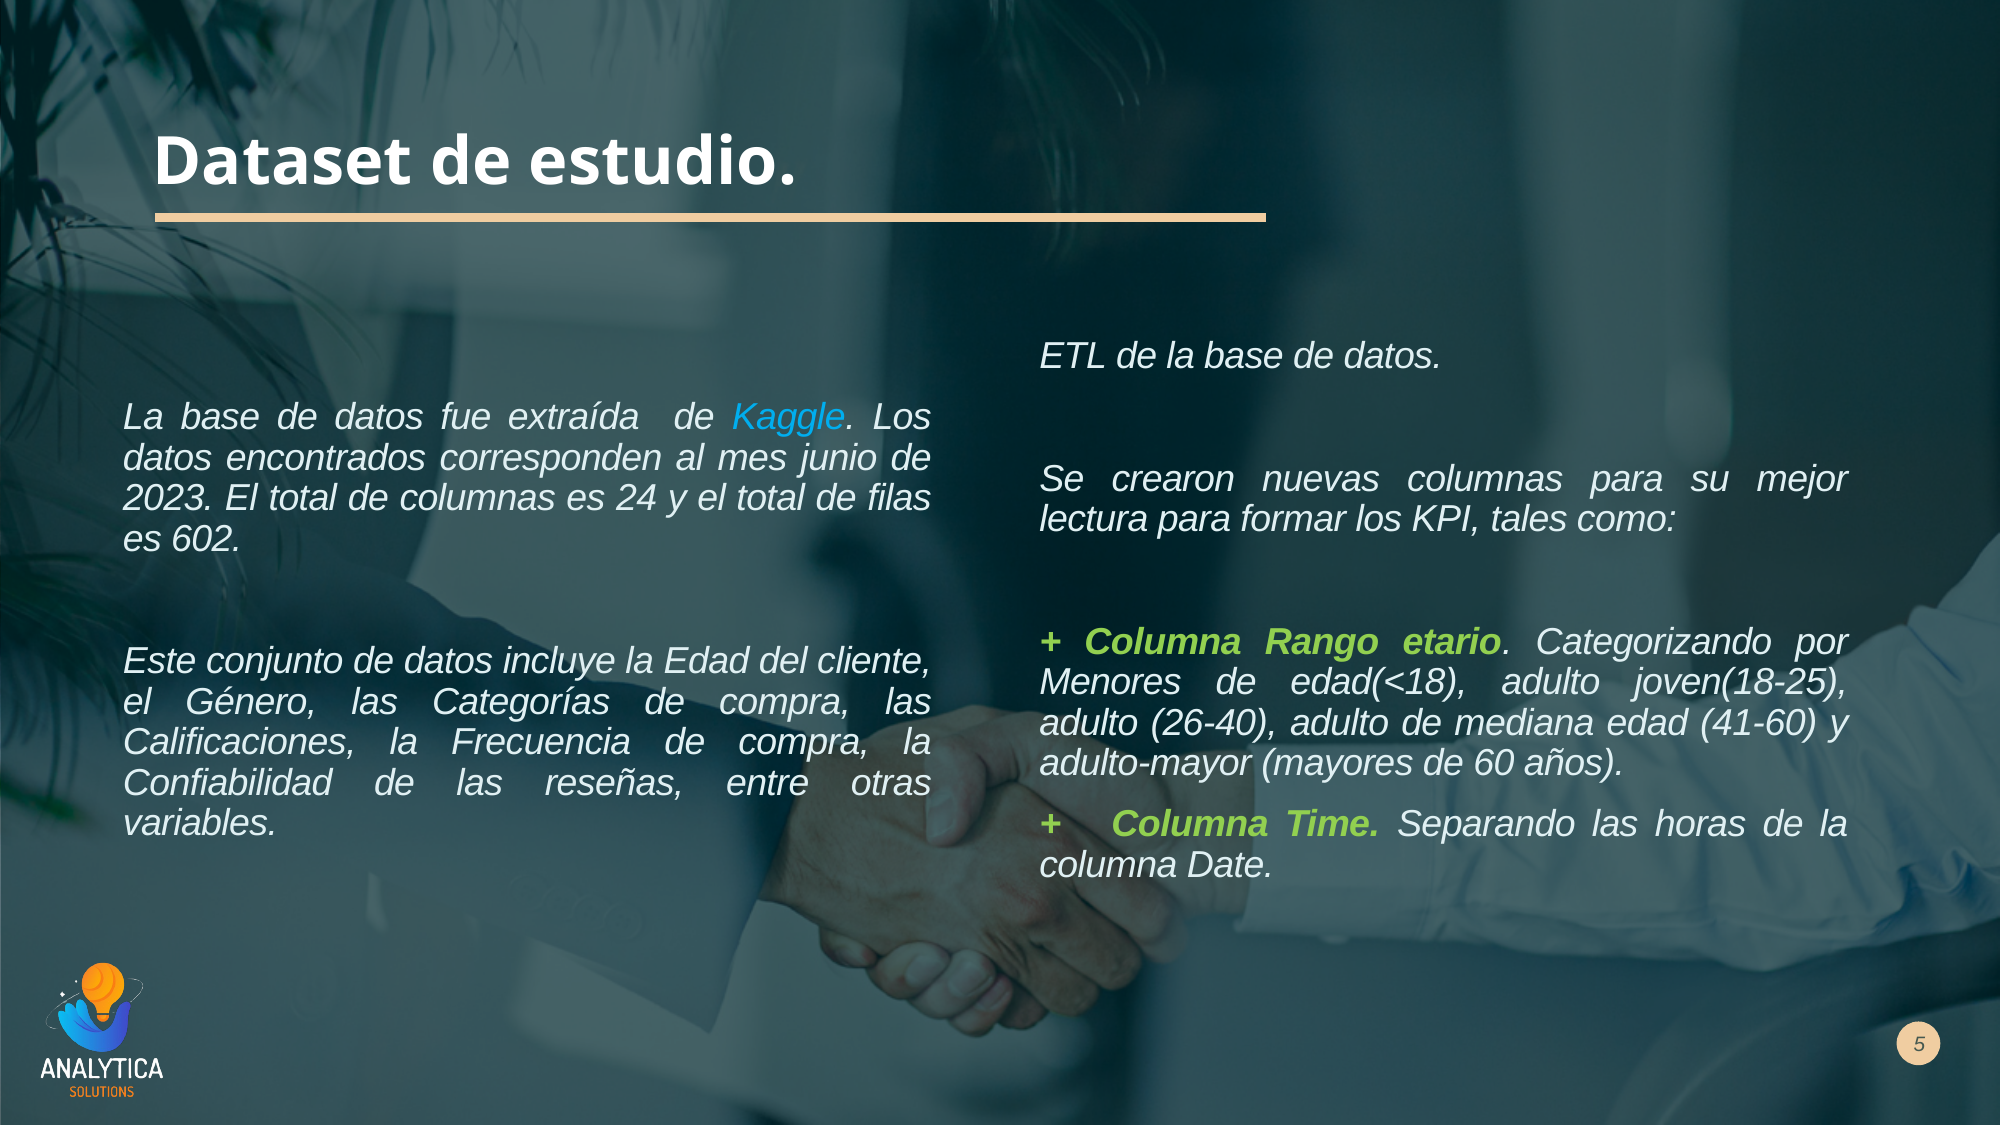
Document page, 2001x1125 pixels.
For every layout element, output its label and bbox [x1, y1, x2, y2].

list [0, 0, 2000, 1125]
picture [5, 944, 183, 1122]
